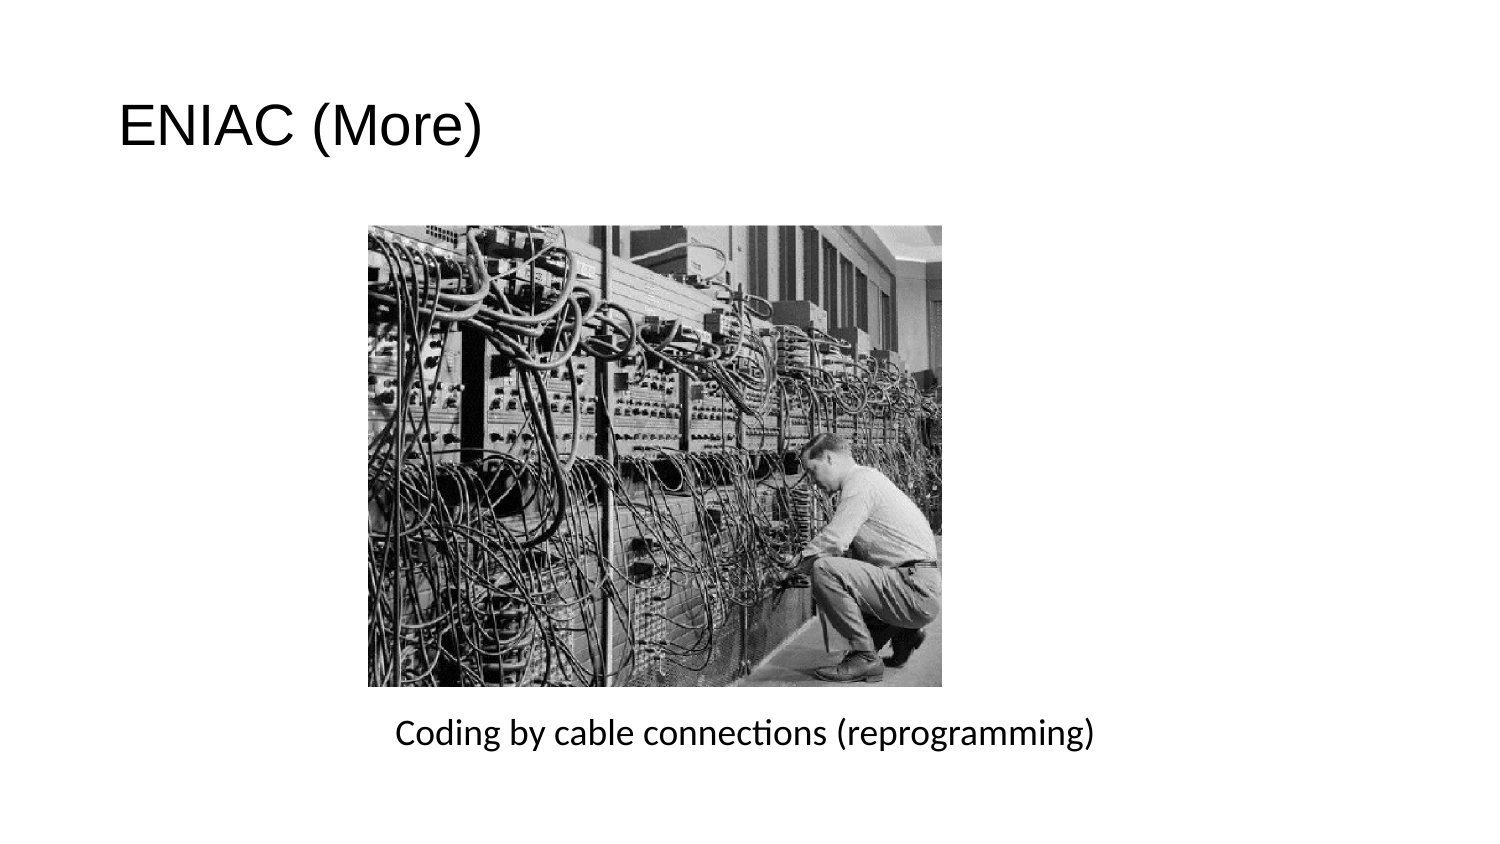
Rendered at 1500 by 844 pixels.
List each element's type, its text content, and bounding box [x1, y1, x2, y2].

text_box Coding by cable connections (reprogramming) [380, 700, 1120, 746]
title ENIAC (More) [103, 44, 1397, 208]
picture [365, 224, 943, 687]
